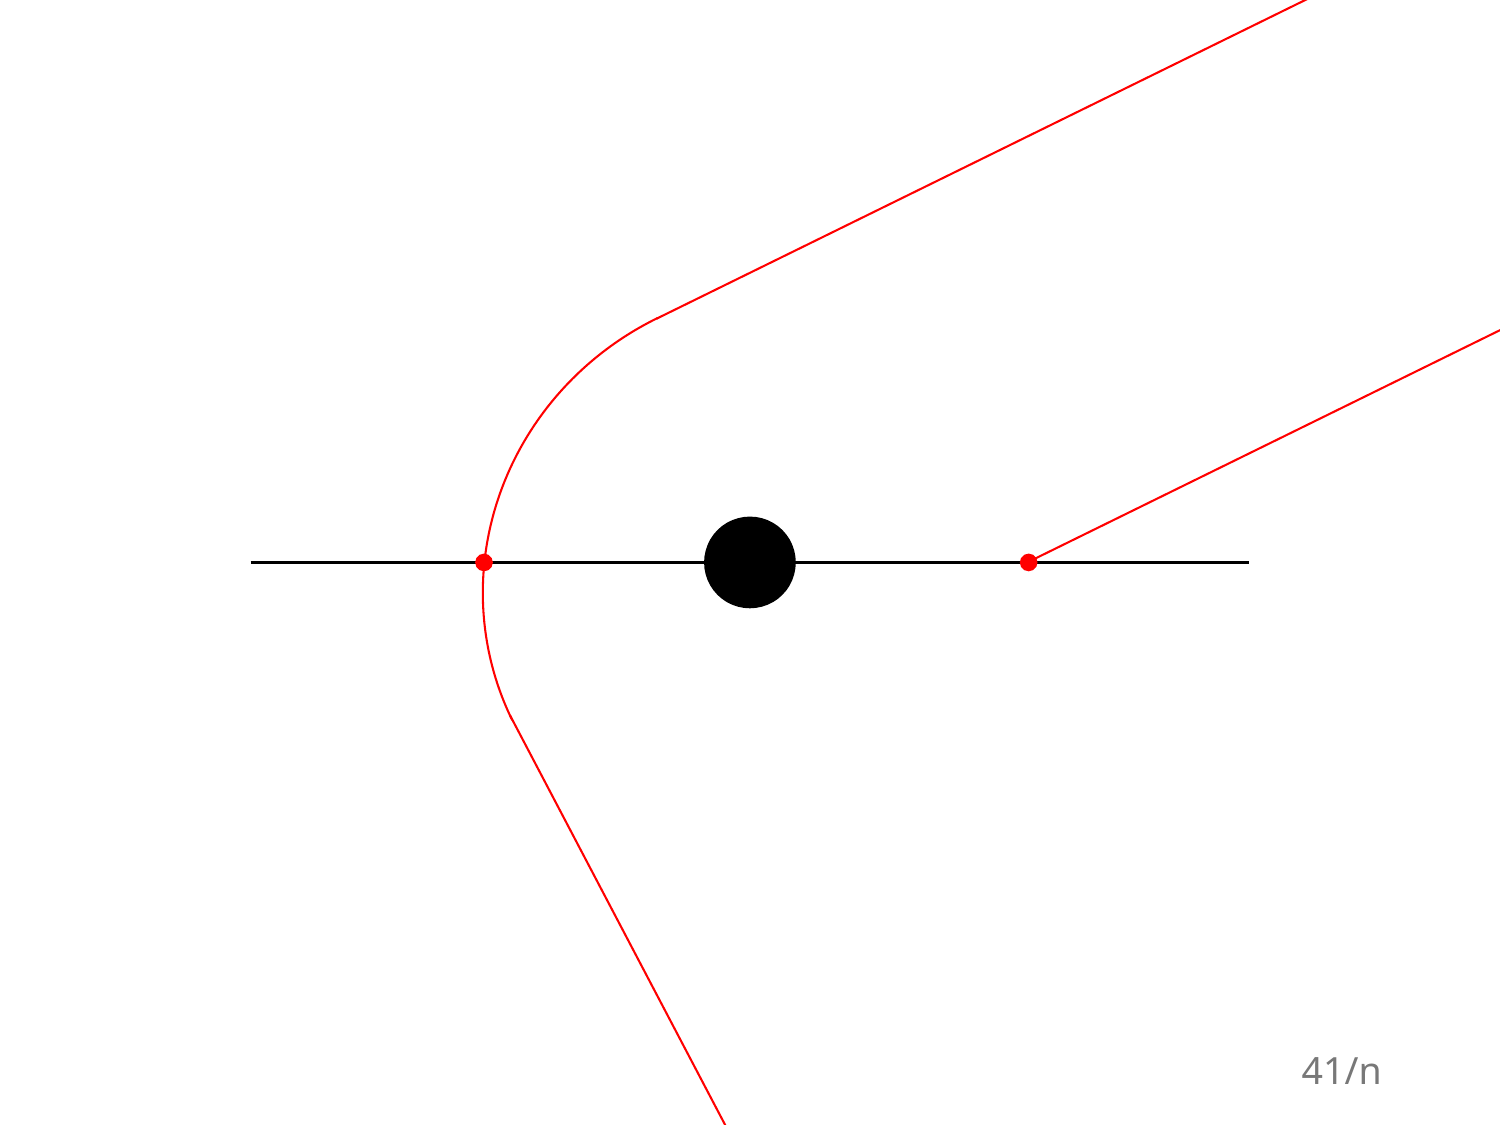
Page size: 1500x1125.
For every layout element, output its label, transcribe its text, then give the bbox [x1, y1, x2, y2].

text_box [483, 317, 777, 561]
text_box [744, 564, 796, 609]
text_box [1026, 183, 1500, 563]
text_box [481, 564, 788, 716]
text_box [1018, 564, 1039, 573]
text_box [656, 0, 1427, 320]
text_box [509, 715, 854, 1125]
text_box [473, 551, 484, 561]
text_box [473, 564, 483, 573]
text_box [1018, 552, 1026, 561]
text_box [755, 516, 796, 561]
slide_number 41/n [1059, 1042, 1397, 1103]
